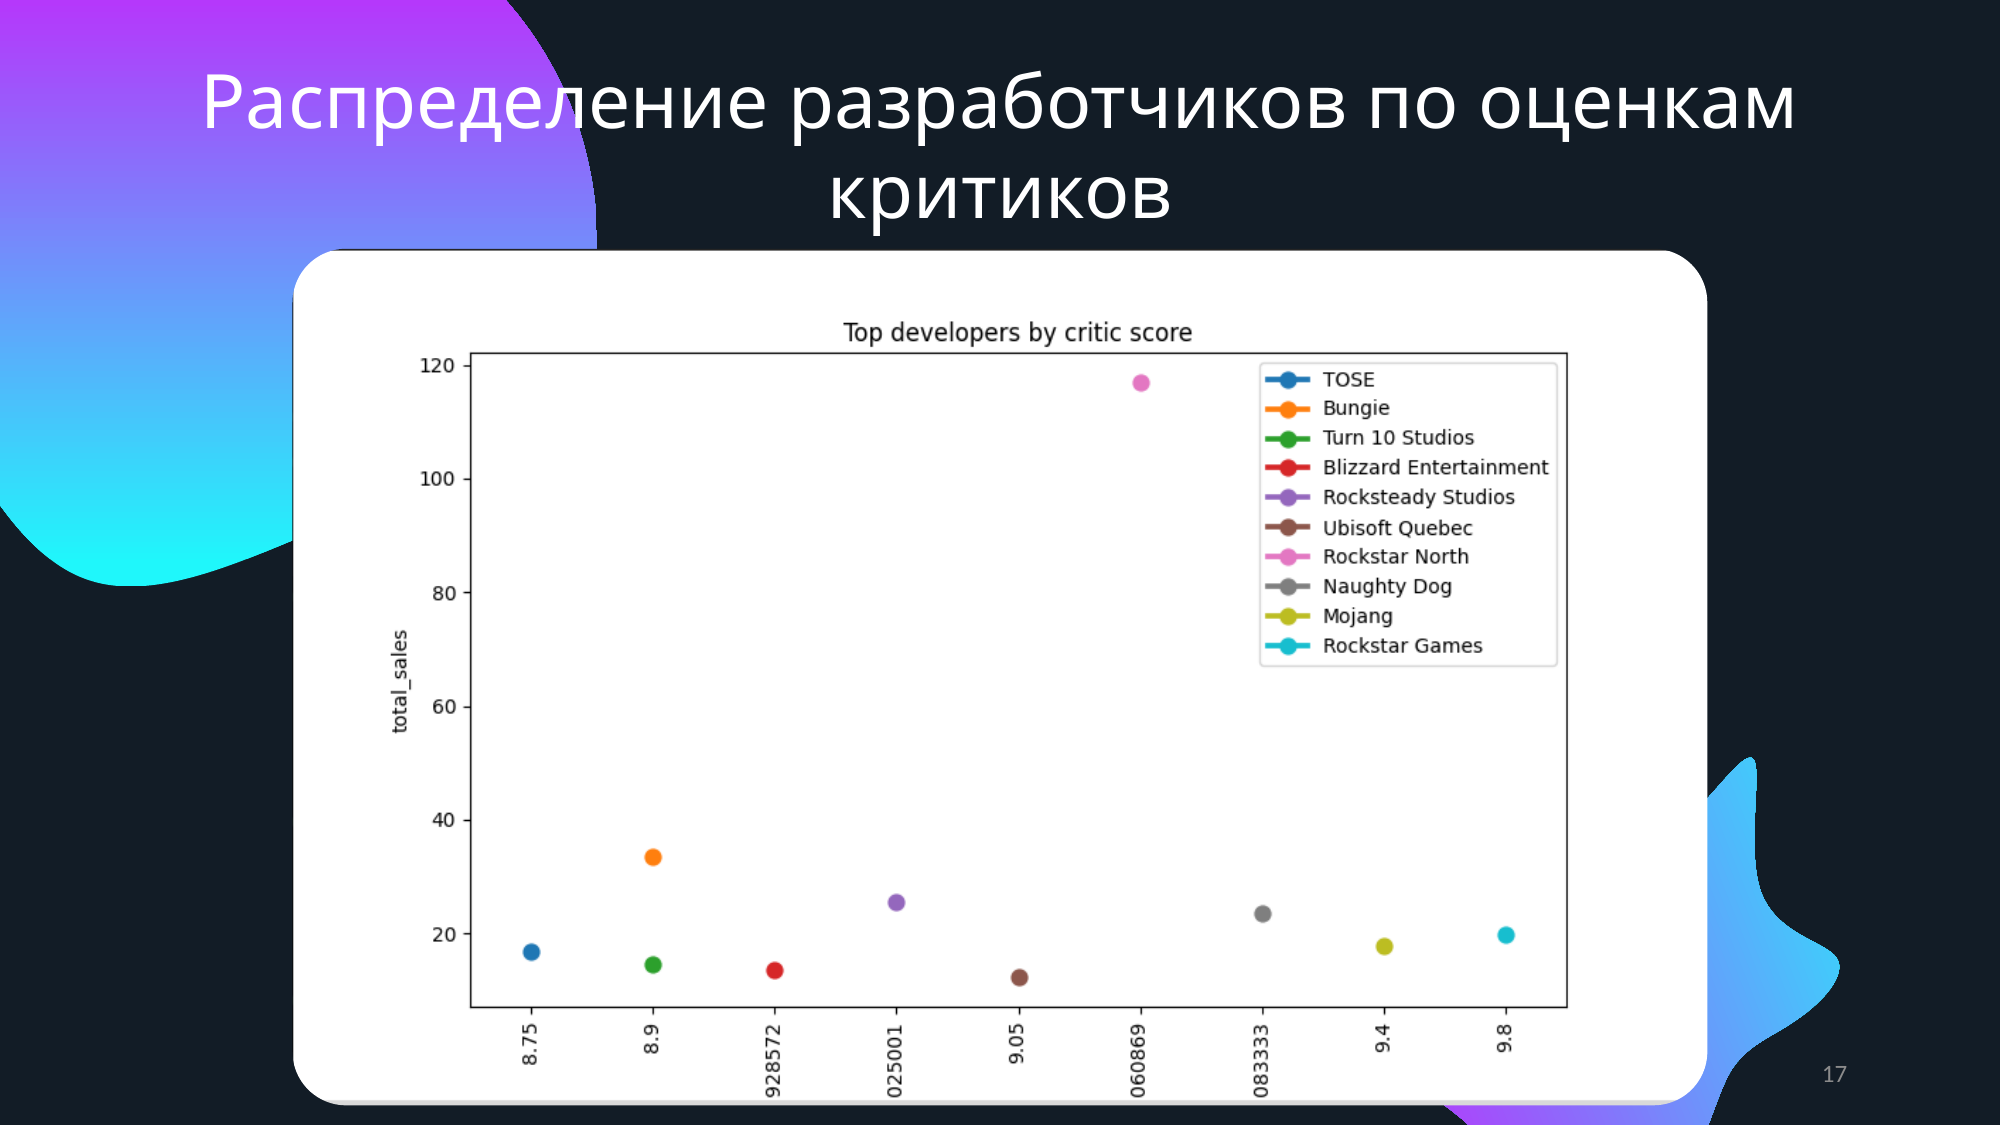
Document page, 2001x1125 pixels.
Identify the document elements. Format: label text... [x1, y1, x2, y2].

text_box [1457, 1103, 1717, 1125]
text_box [1714, 757, 1840, 1042]
text_box [0, 0, 597, 587]
picture [292, 248, 1708, 1106]
text_box Распределение разработчиков по оценкам критиков [85, 46, 1916, 241]
slide_number 17 [1714, 1042, 1863, 1103]
